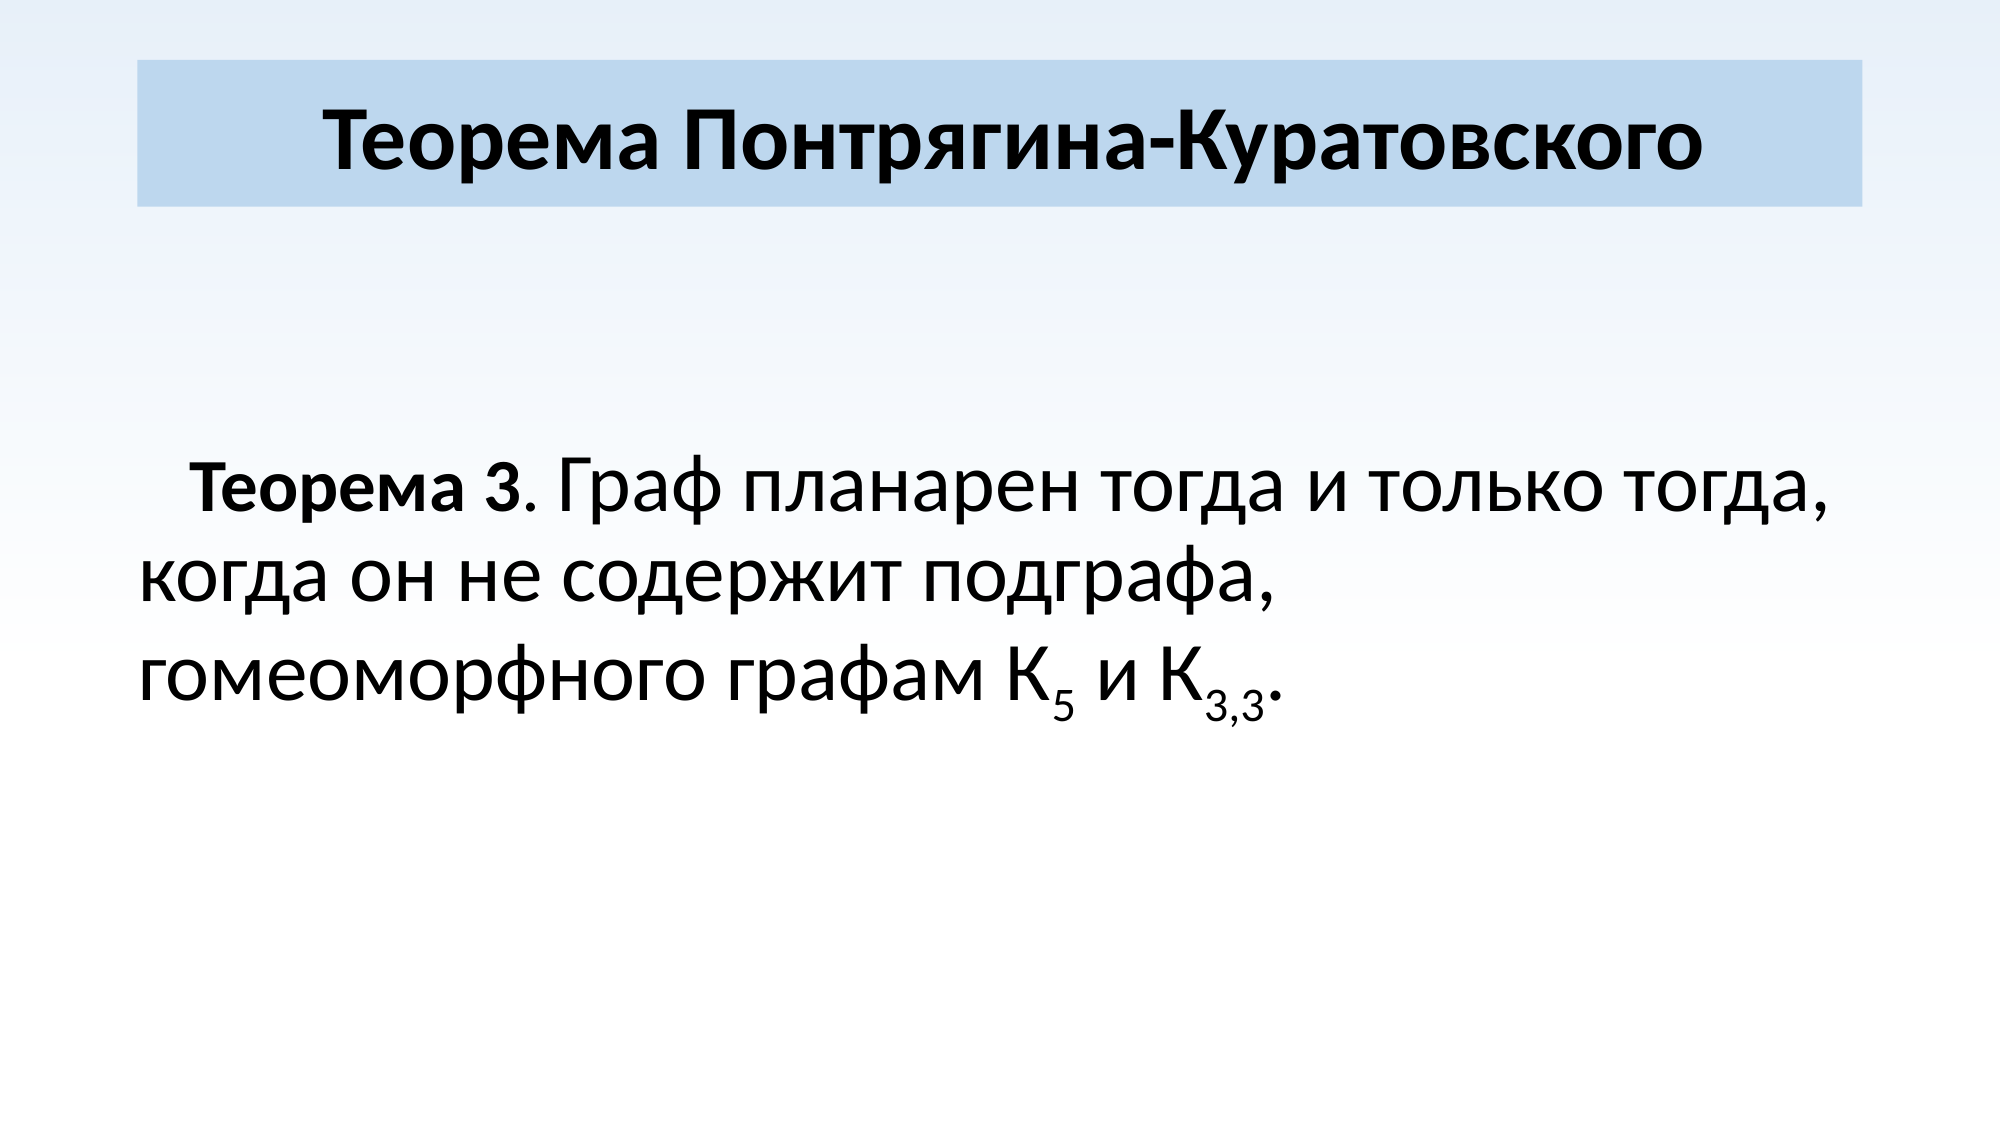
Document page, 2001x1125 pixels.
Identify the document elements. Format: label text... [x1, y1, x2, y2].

title Теорема Понтрягина-Куратовского [137, 59, 1863, 207]
list Теорема 3. Граф планарен тогда и только тогда, когда он не содержит подграфа, гомеоморфного графам К5 и К3,3. [123, 431, 1872, 1014]
